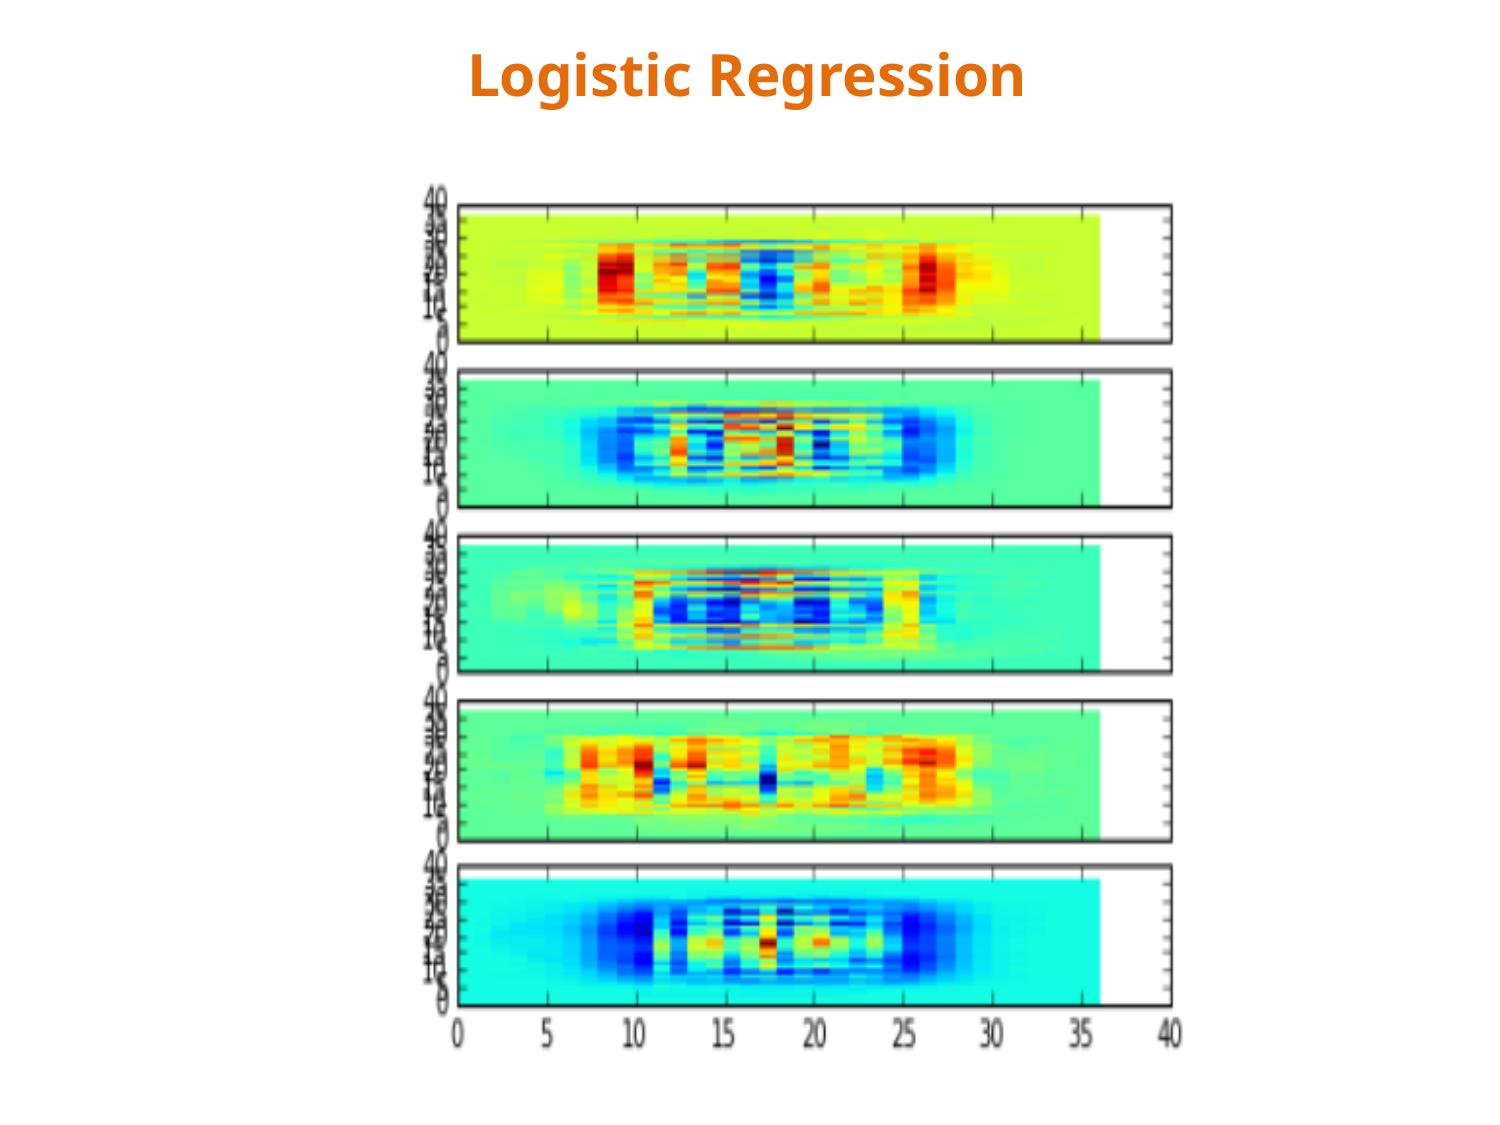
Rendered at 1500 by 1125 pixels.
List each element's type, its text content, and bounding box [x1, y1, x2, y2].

picture [395, 172, 1226, 1095]
text_box Logistic Regression [452, 30, 1043, 116]
